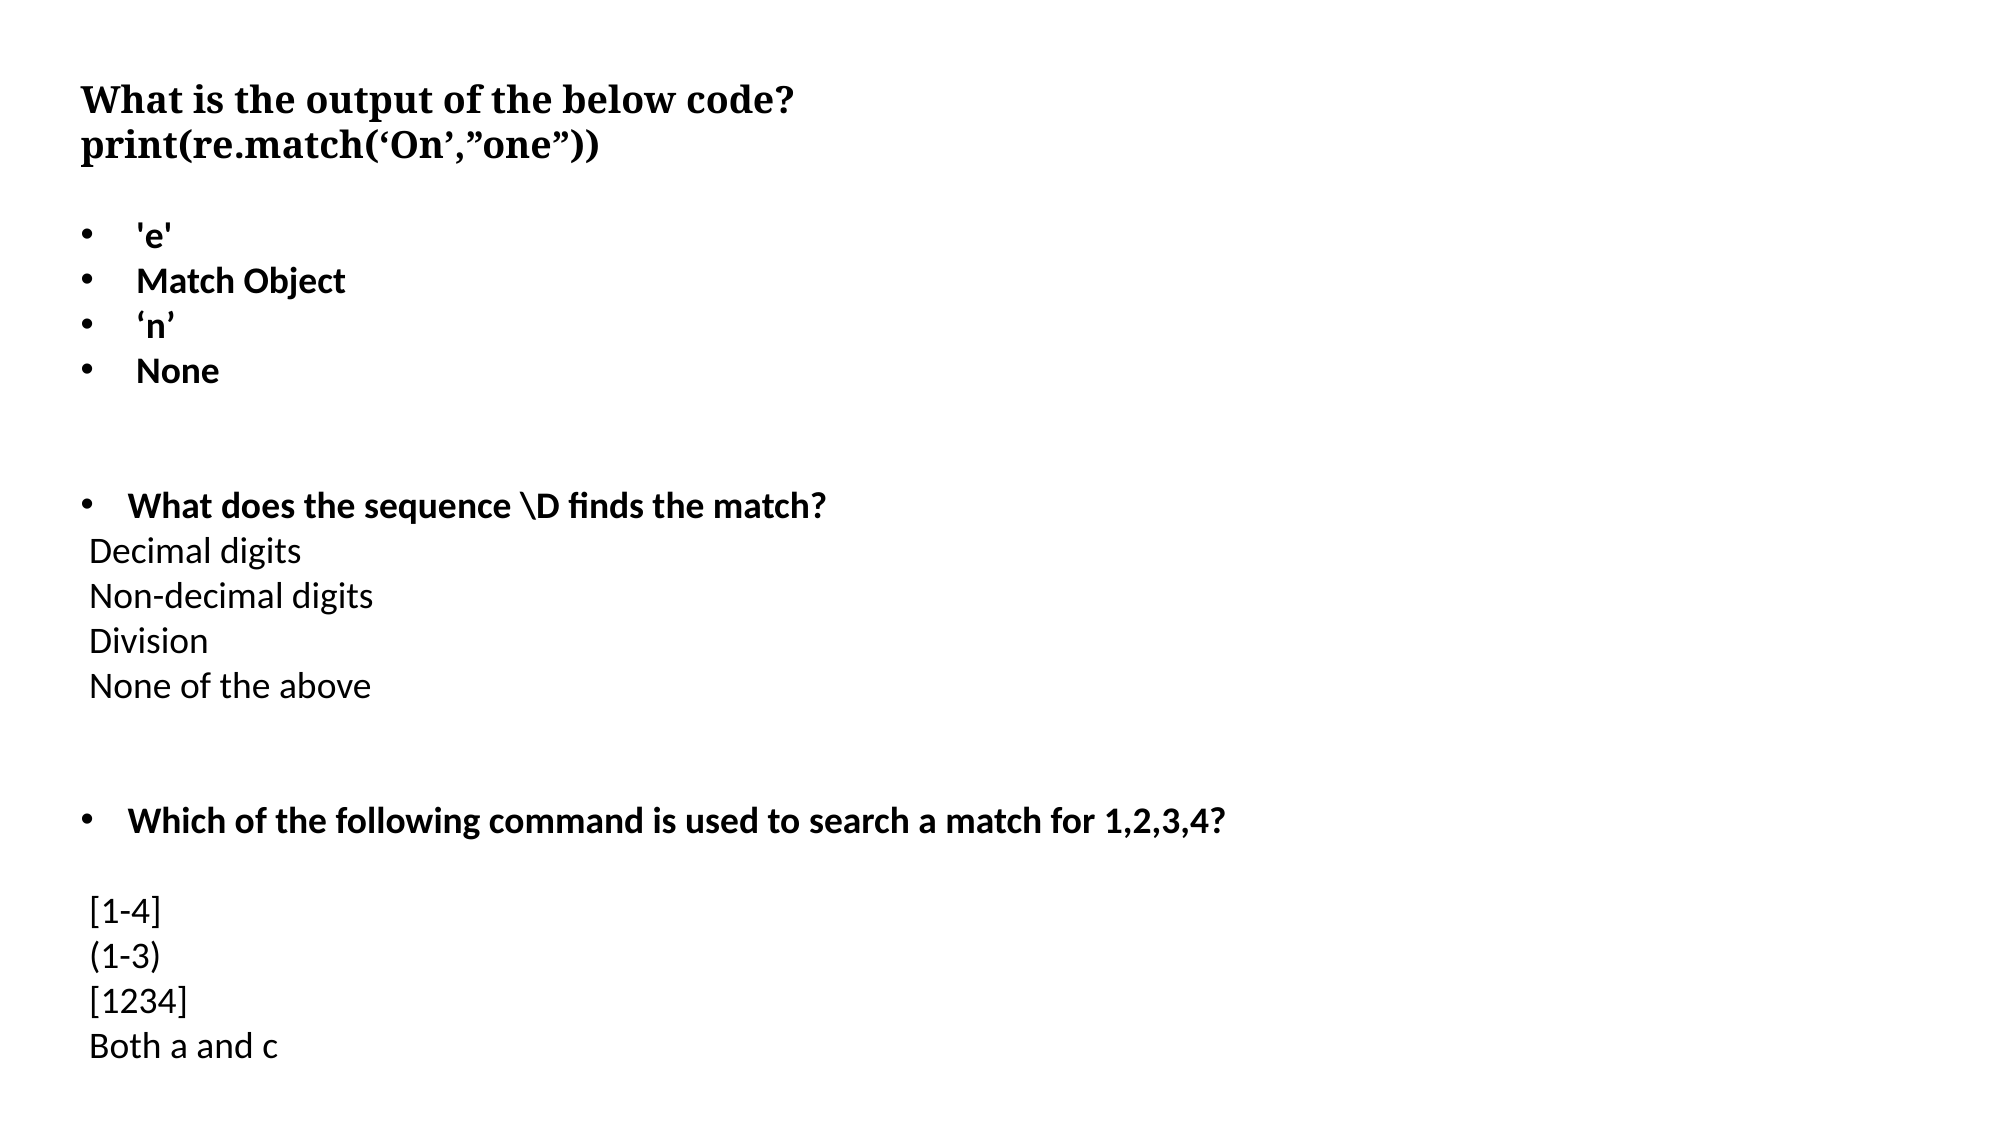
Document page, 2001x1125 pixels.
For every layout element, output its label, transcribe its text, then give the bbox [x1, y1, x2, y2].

text_box What is the output of the below code? print(re.match(‘On’,”one”)) 'e' Match Object ‘n’ None What does the sequence \D finds the match? Decimal digits Non-decimal digits Division None of the above Which of the following command is used to search a match for 1,2,3,4? [1-4] (1-3) [1234] Both a and c [65, 68, 1374, 1119]
